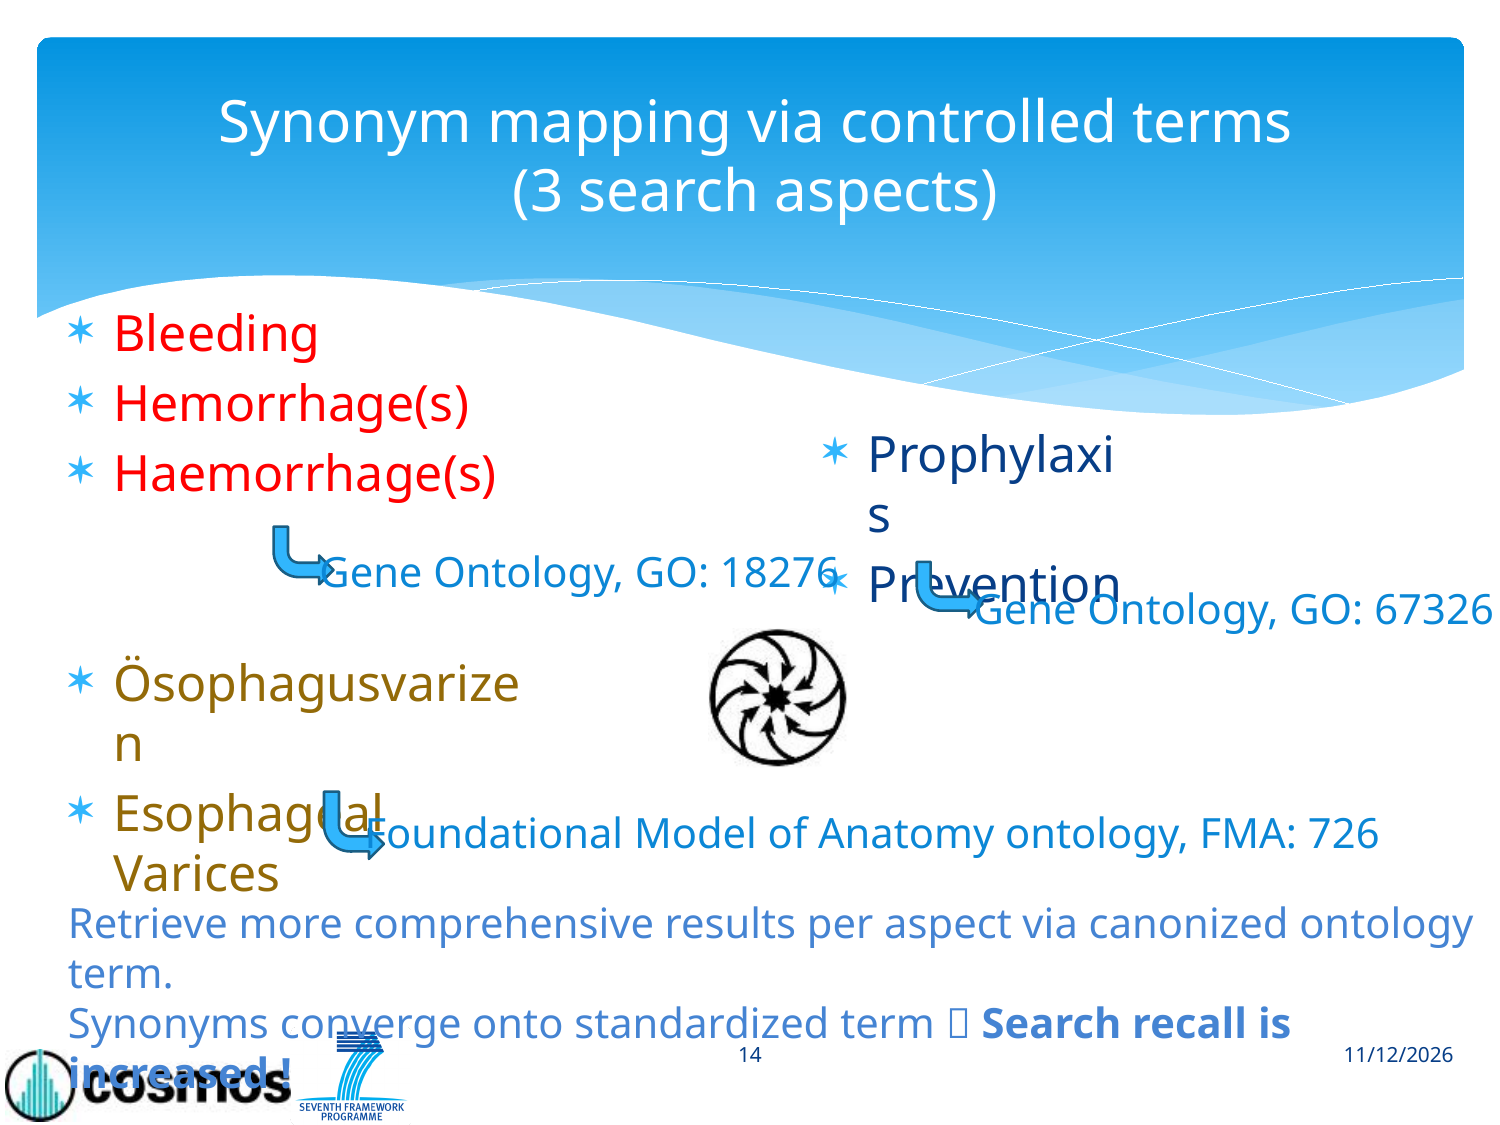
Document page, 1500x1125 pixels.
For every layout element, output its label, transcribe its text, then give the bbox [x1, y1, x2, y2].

text_box Retrieve more comprehensive results per aspect via canonized ontology term. Synonyms converge onto standardized term  Search recall is increased ! [53, 889, 1492, 1105]
text_box Foundational Model of Anatomy ontology, FMA: 726 [349, 799, 1395, 864]
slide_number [847, 1025, 1469, 1086]
text_box [322, 790, 349, 853]
text_box Gene Ontology, GO: 67326 [958, 575, 1500, 641]
list Prophylaxis Prevention [807, 414, 1146, 581]
picture [5, 1049, 291, 1122]
text_box [272, 525, 304, 579]
text_box [915, 560, 958, 612]
title Synonym mapping via controlled terms (3 search aspects) [41, 71, 1471, 237]
picture [707, 628, 848, 768]
text_box Gene Ontology, GO: 18276 [304, 538, 855, 603]
slide_number 14 [654, 1025, 846, 1086]
list Bleeding Hemorrhage(s) Haemorrhage(s) Ösophagusvarizen Esophageal Varices [53, 293, 554, 875]
